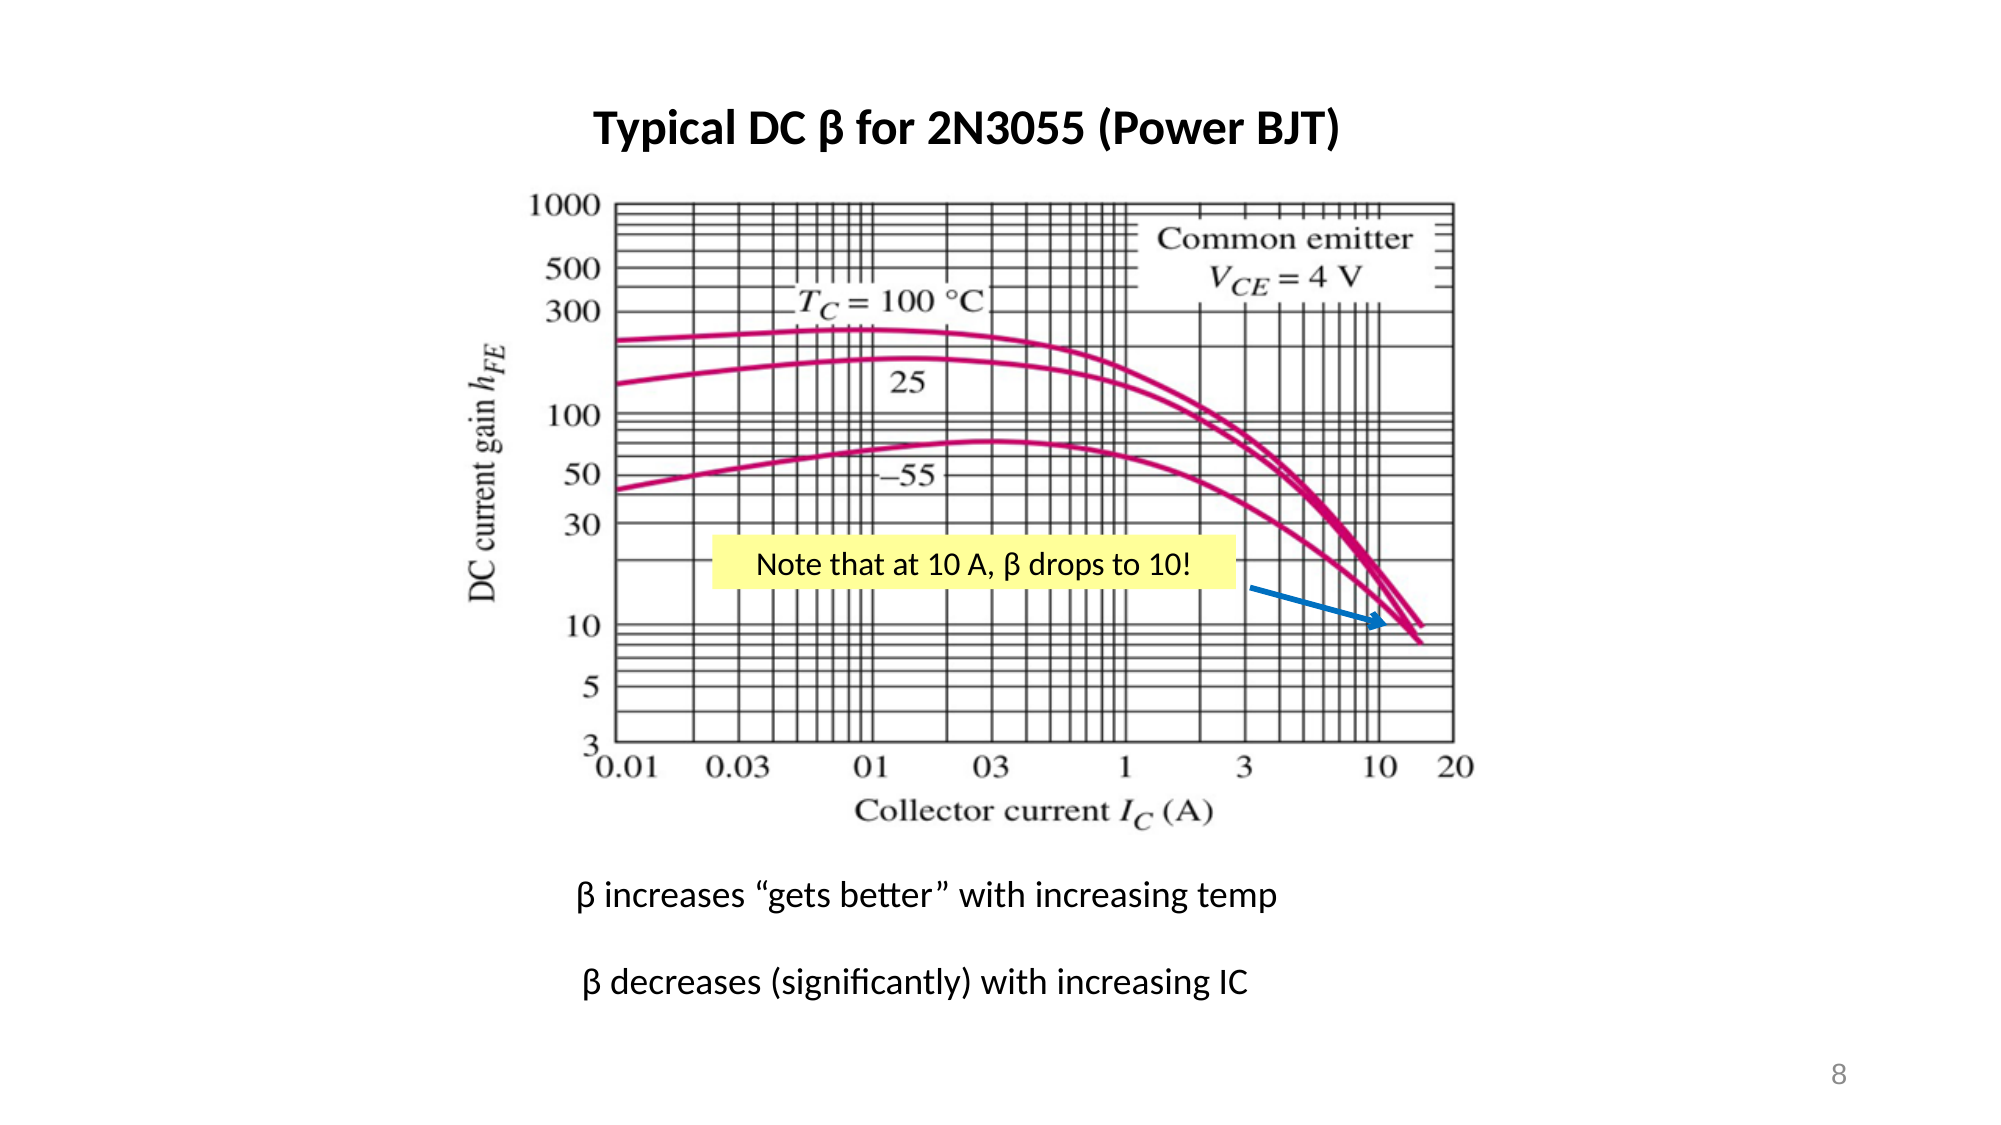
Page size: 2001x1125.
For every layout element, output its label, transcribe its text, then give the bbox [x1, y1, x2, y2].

text_box β decreases (significantly) with increasing IC [566, 949, 1264, 1010]
text_box Typical DC β for 2N3055 (Power BJT) [578, 87, 1356, 163]
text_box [1249, 587, 1388, 625]
picture [462, 174, 1479, 835]
text_box β increases “gets better” with increasing temp [560, 862, 1294, 923]
slide_number 8 [1412, 1042, 1863, 1103]
